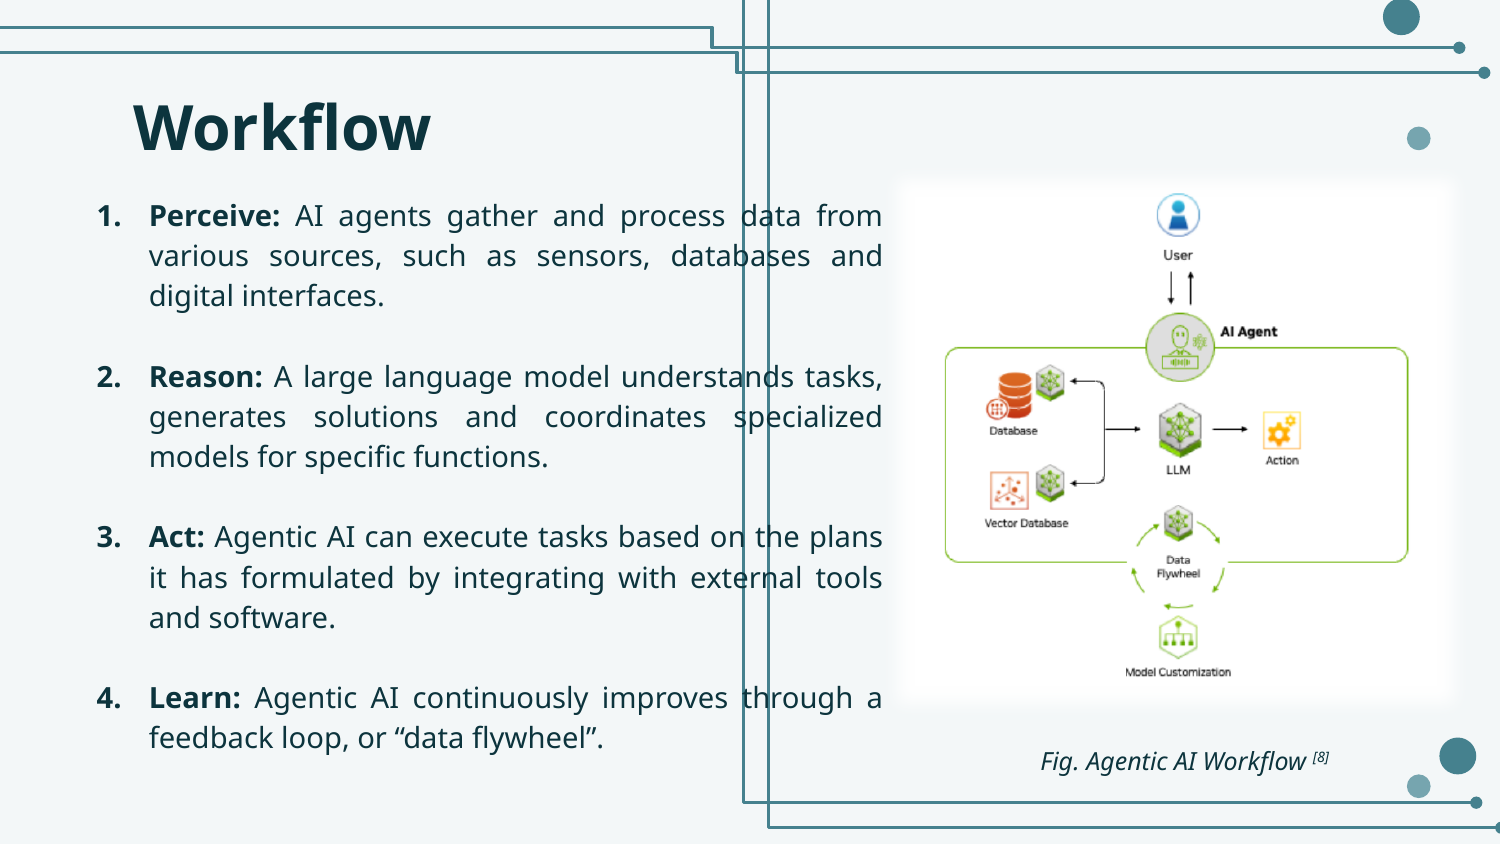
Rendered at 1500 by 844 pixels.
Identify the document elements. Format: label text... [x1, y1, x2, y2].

picture [878, 161, 1472, 723]
subtitle Perceive: AI agents gather and process data from various sources, such as sensors, databases and digital interfaces. Reason: A large language model understands tasks, generates solutions and coordinates specialized models for specific functions. Act: Agentic AI can execute tasks based on the plans it has formulated by integrating with external tools and software. Learn: Agentic AI continuously improves through a feedback loop, or “data flywheel”. [58, 141, 899, 805]
title Workflow [118, 72, 1382, 160]
text_box Fig. Agentic AI Workflow [8] [898, 729, 1472, 790]
